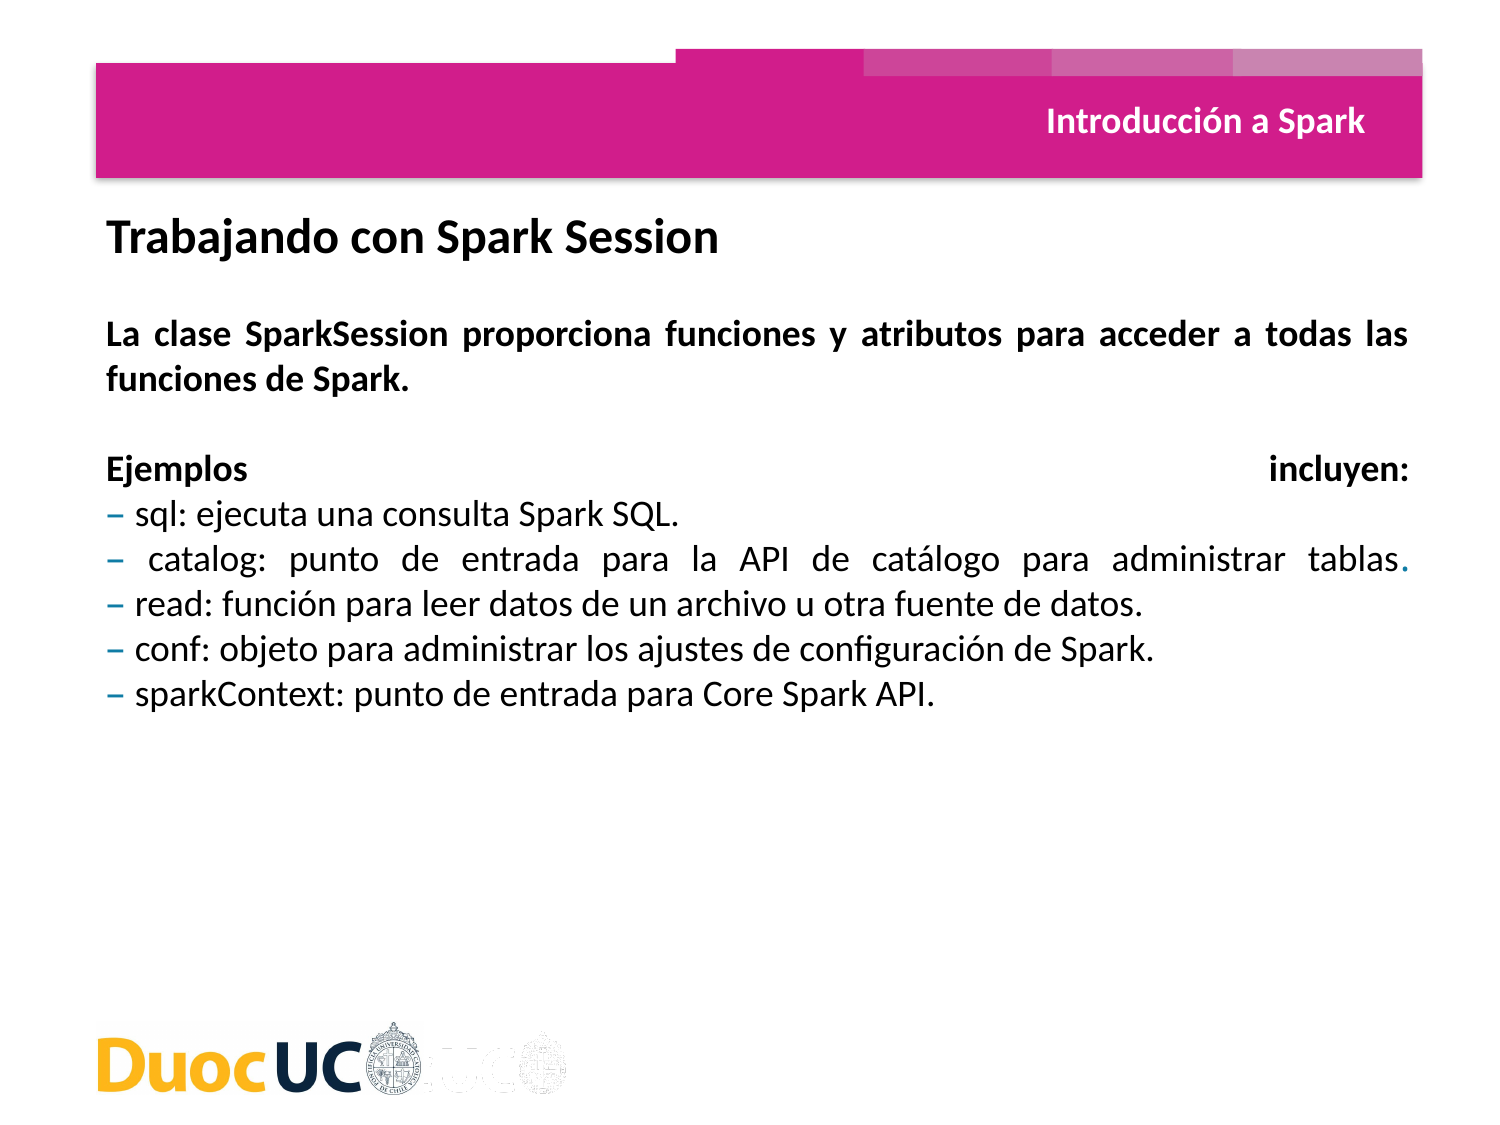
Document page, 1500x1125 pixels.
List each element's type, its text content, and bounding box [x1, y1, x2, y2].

text_box Trabajando con Spark Session La clase SparkSession proporciona funciones y atributos para acceder a todas las funciones de Spark. Ejemplos incluyen: – sql: ejecuta una consulta Spark SQL. – catalog: punto de entrada para la API de catálogo para administrar tablas. – read: función para leer datos de un archivo u otra fuente de datos. – conf: objeto para administrar los ajustes de configuración de Spark. – sparkContext: punto de entrada para Core Spark API. [91, 196, 1425, 722]
picture [96, 1021, 566, 1095]
text_box Introducción a Spark [847, 88, 1381, 149]
